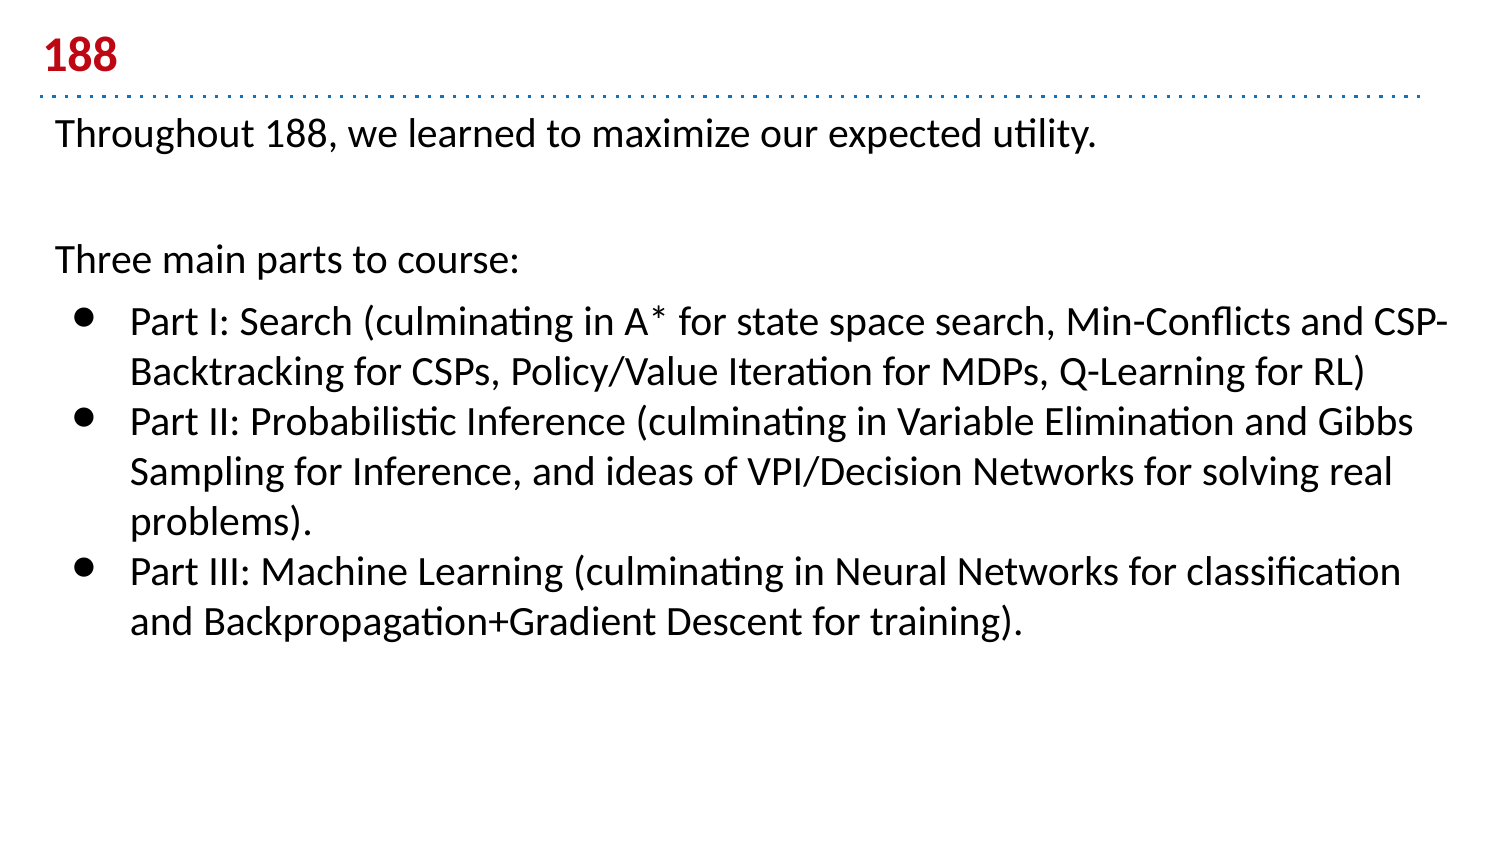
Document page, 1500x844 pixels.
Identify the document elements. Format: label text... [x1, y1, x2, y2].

list Throughout 188, we learned to maximize our expected utility. Three main parts to course: Part I: Search (culminating in A* for state space search, Min-Conflicts and CSP-Backtracking for CSPs, Policy/Value Iteration for MDPs, Q-Learning for RL) Part II: Probabilistic Inference (culminating in Variable Elimination and Gibbs Sampling for Inference, and ideas of VPI/Decision Networks for solving real problems). Part III: Machine Learning (culminating in Neural Networks for classification and Backpropagation+Gradient Descent for training). [39, 91, 1483, 773]
title 188 [27, 15, 1378, 97]
